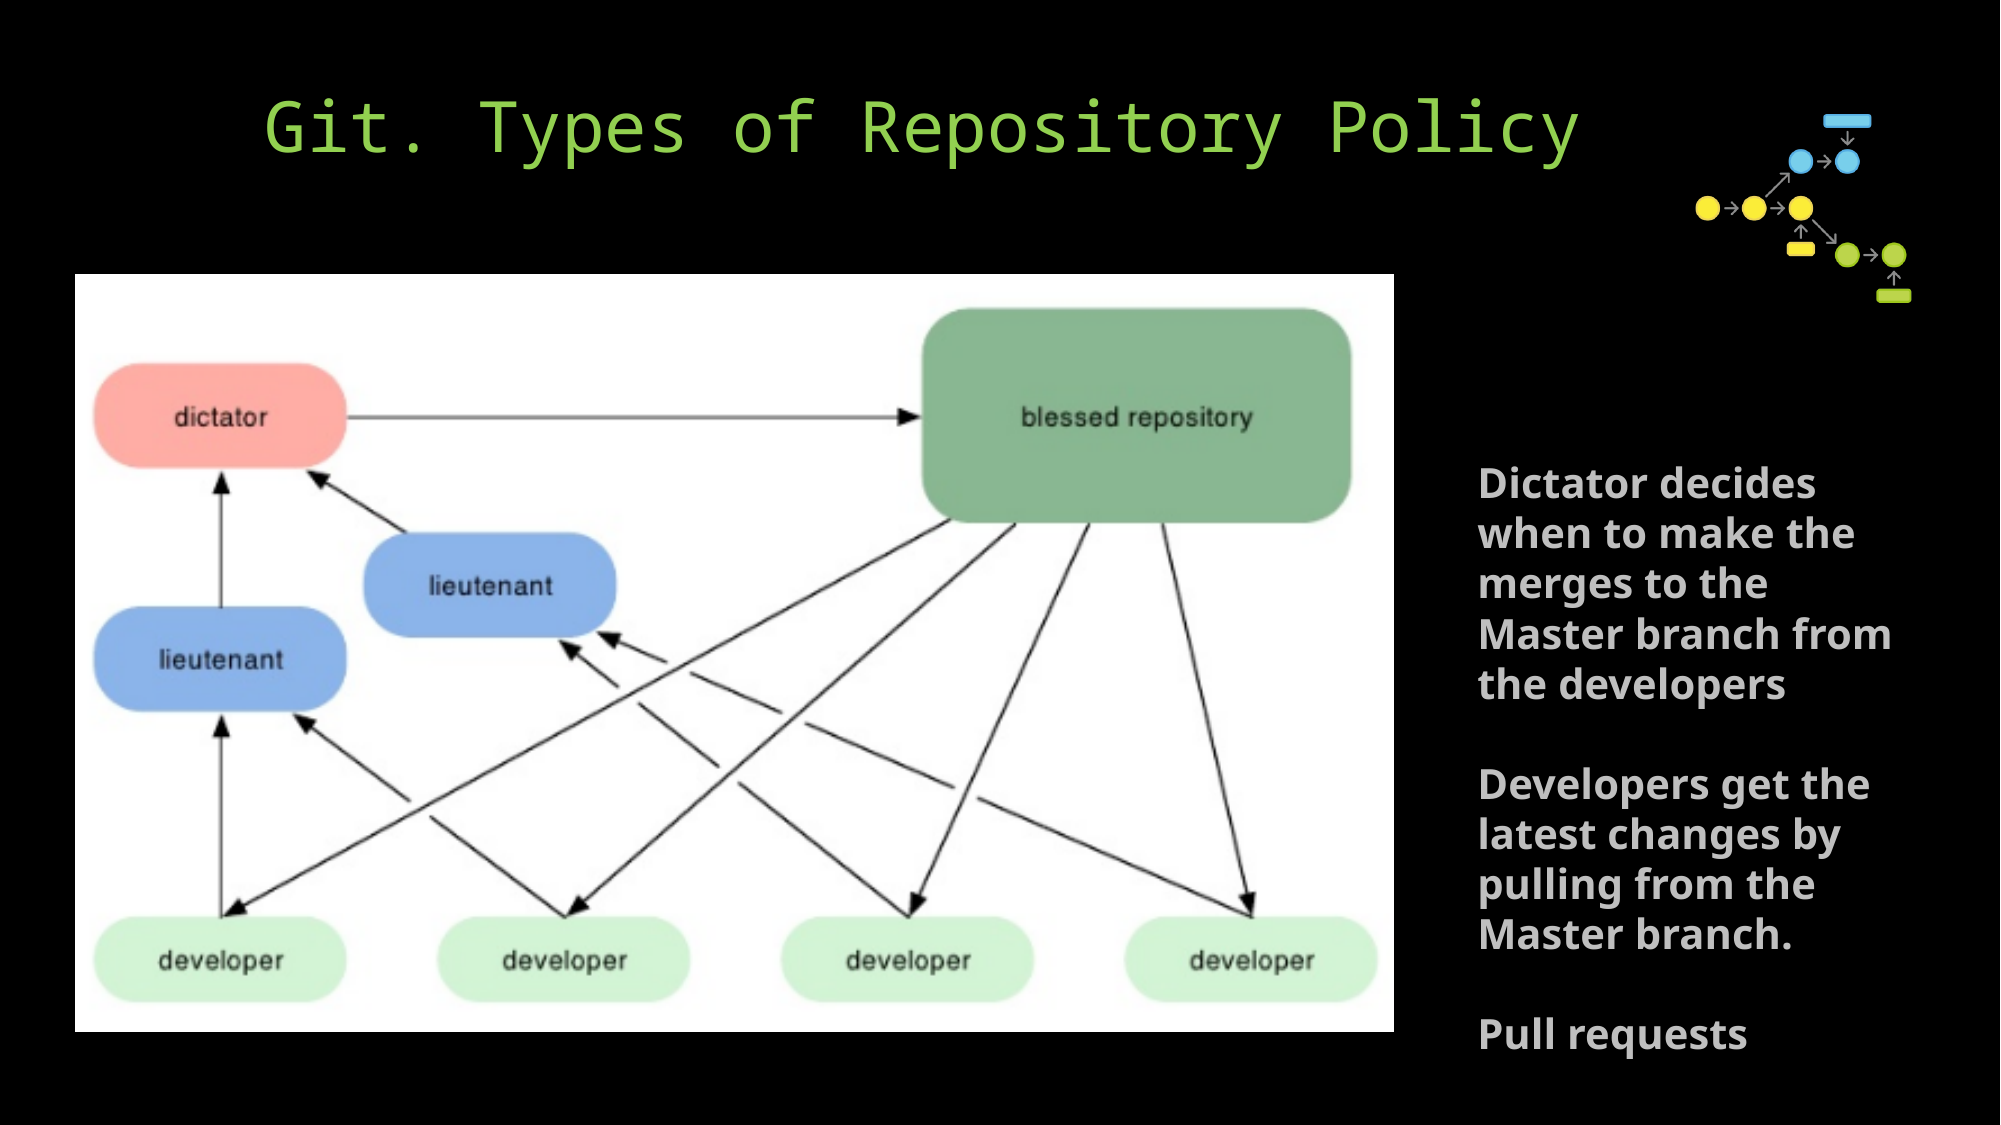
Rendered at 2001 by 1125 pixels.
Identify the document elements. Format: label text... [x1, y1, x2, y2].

text_box Dictator decides when to make the merges to the Master branch from the developers Developers get the latest changes by pulling from the Master branch. Pull requests [1462, 449, 1919, 1065]
picture [74, 274, 1394, 1033]
picture [1662, 106, 1944, 313]
title Git. Types of Repository Policy [249, 75, 1750, 175]
